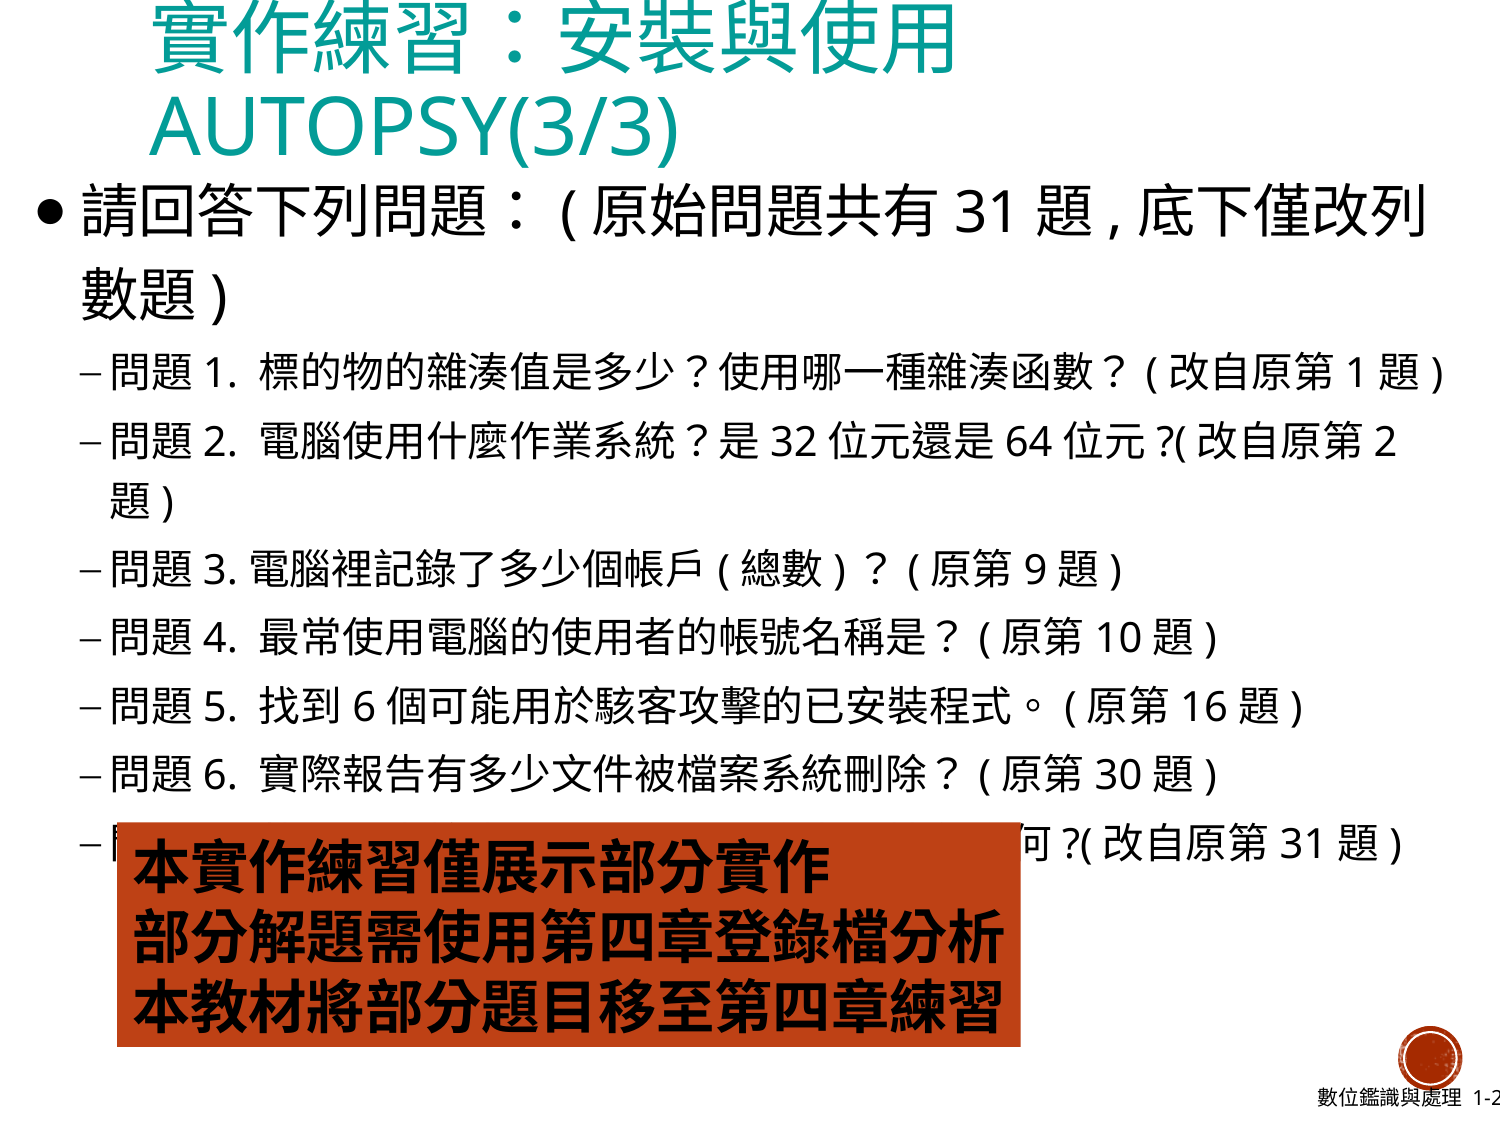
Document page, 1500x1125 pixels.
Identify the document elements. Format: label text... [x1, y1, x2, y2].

text_box 請回答下列問題：(原始問題共有31題,底下僅改列數題) 問題1. 標的物的雜湊值是多少？使用哪一種雜湊函數？(改自原第1題) 問題2. 電腦使用什麼作業系統？是32位元還是64位元?(改自原第2題) 問題3.電腦裡記錄了多少個帳戶(總數)？(原第9題) 問題4. 最常使用電腦的使用者的帳號名稱是？(原第10題) 問題5. 找到6個可能用於駭客攻擊的已安裝程式。(原第16題) 問題6. 實際報告有多少文件被檔案系統刪除？(原第30題) 問題7. 執行防毒檢查。電腦是否有病毒？檔名為何?(改自原第31題) [17, 152, 1483, 764]
text_box 本實作練習僅展示部分實作 部分解題需使用第四章登錄檔分析 本教材將部分題目移至第四章練習 [117, 822, 1021, 1047]
title 實作練習：安裝與使用Autopsy(3/3) [134, 21, 1483, 149]
